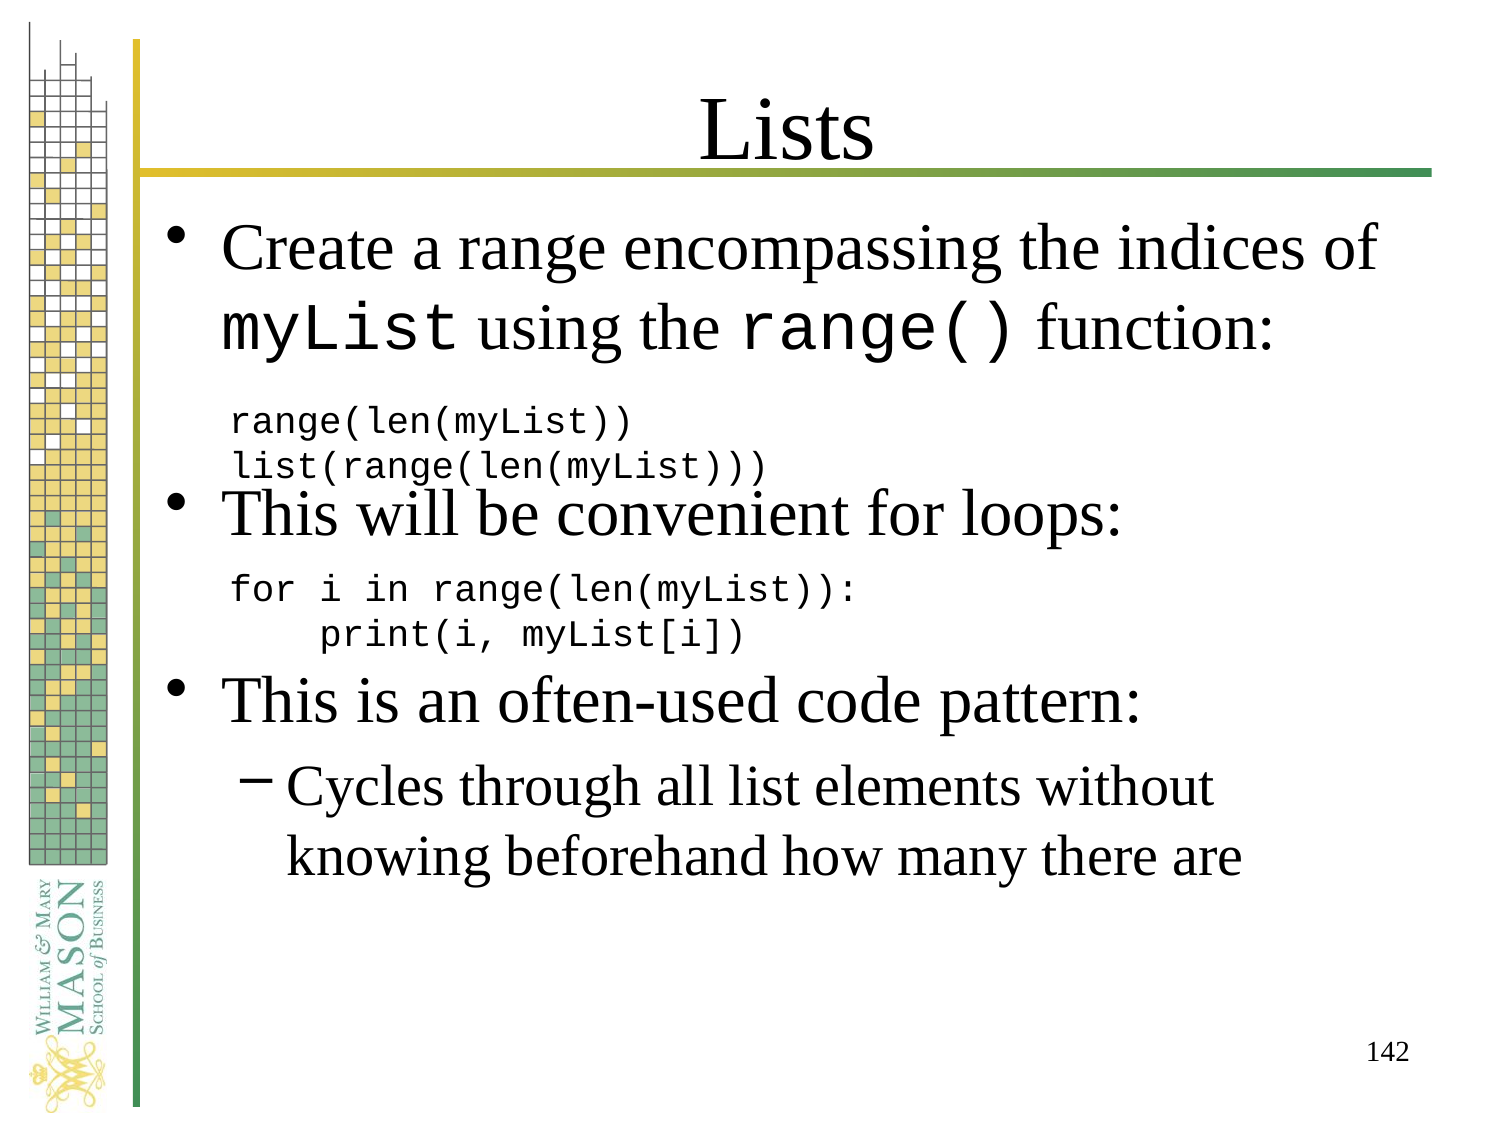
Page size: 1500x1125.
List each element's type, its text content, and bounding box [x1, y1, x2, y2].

text_box range(len(myList)) list(range(len(myList))) [214, 388, 785, 493]
title Lists [150, 45, 1425, 195]
text_box for i in range(len(myList)): print(i, myList[i]) [214, 556, 875, 662]
table_cell Greater than [29, 879, 107, 1113]
slide_number 142 [1048, 1024, 1426, 1103]
list Create a range encompassing the indices of myList using the range() function: This will be convenient for loops: This is an often-used code pattern: Cycles through all list elements without knowing beforehand how many there are [150, 195, 1425, 963]
